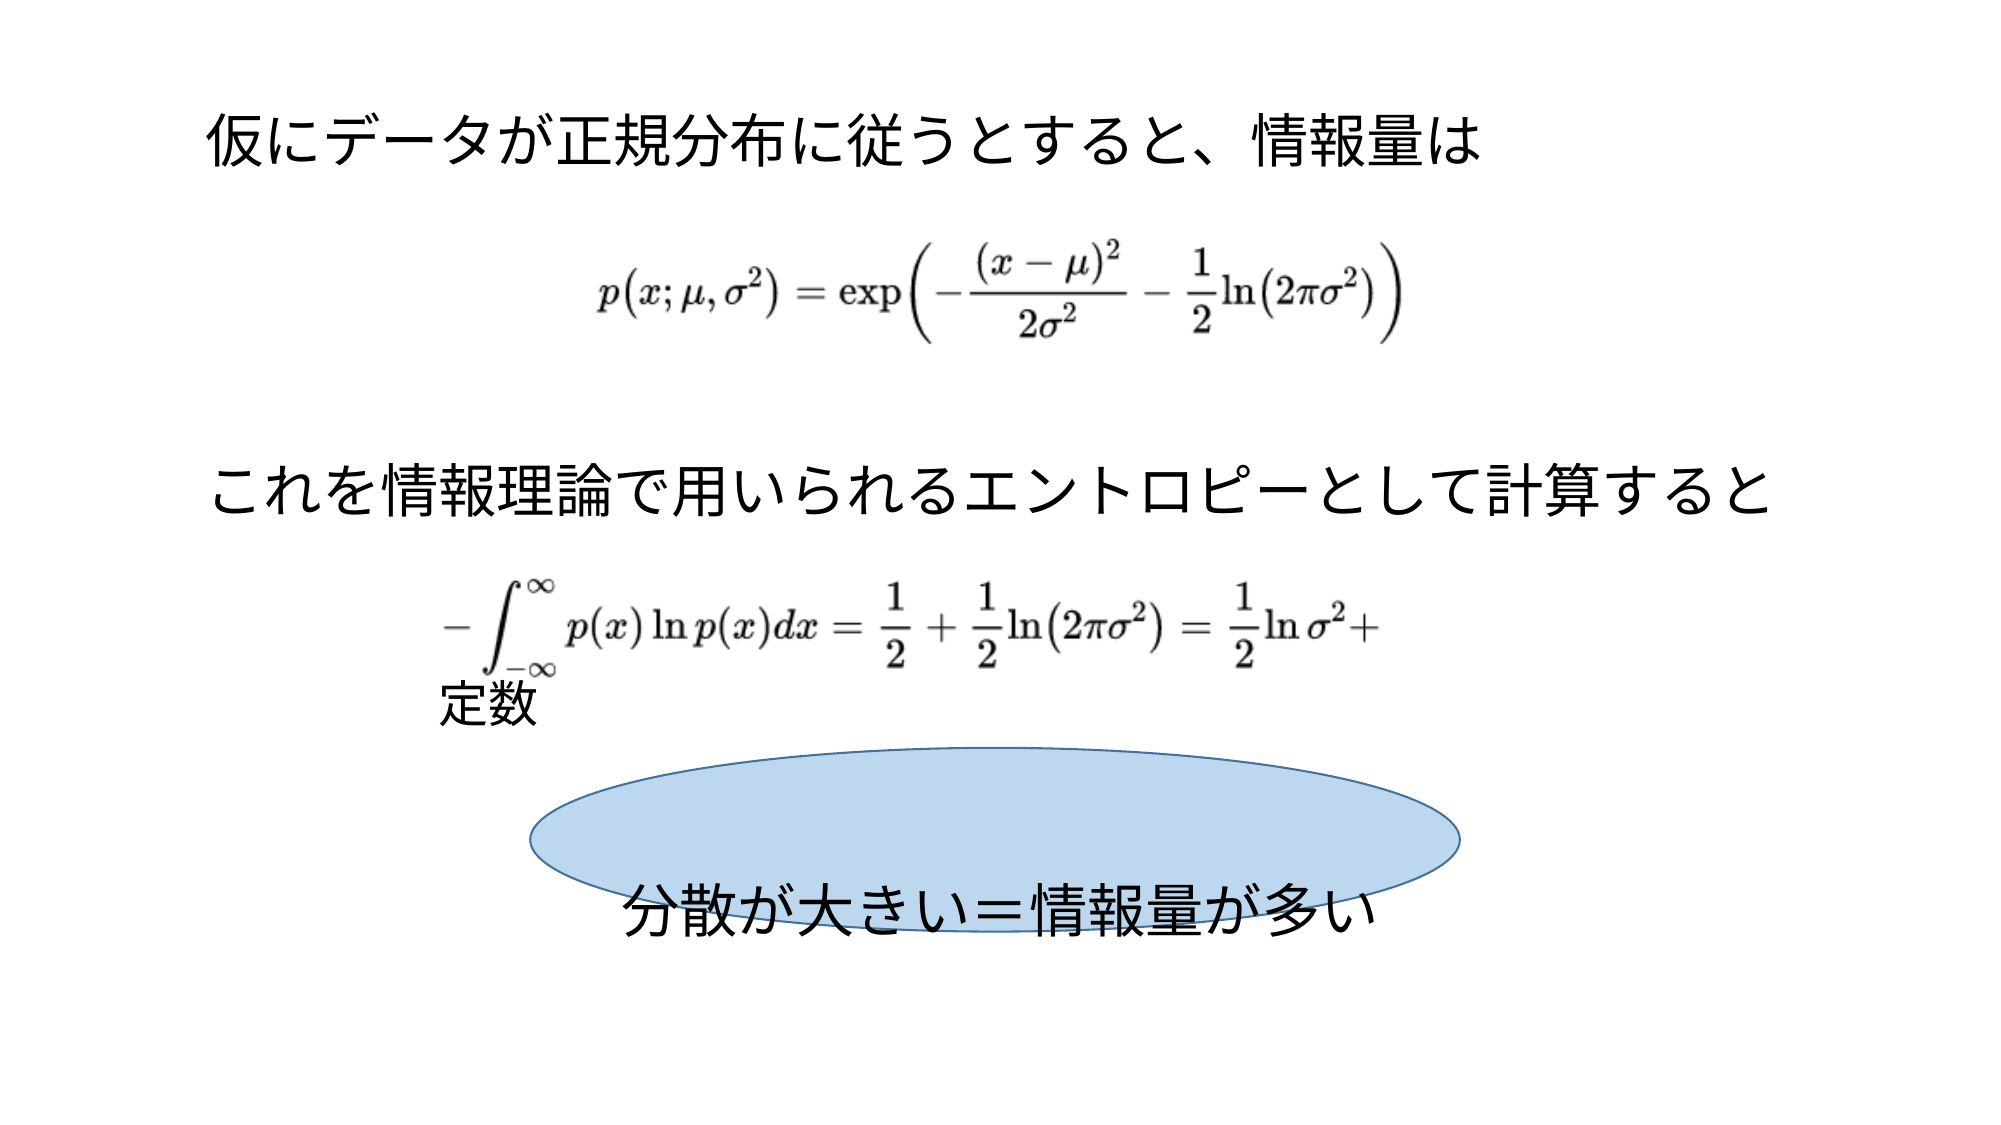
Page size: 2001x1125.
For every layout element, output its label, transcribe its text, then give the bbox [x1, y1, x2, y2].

picture [427, 562, 1397, 695]
picture [580, 222, 1420, 364]
text_box 仮にデータが正規分布に従うとすると、情報量は これを情報理論で用いられるエントロピーとして計算すると 定数 分散が大きい＝情報量が多い [190, 97, 1810, 952]
